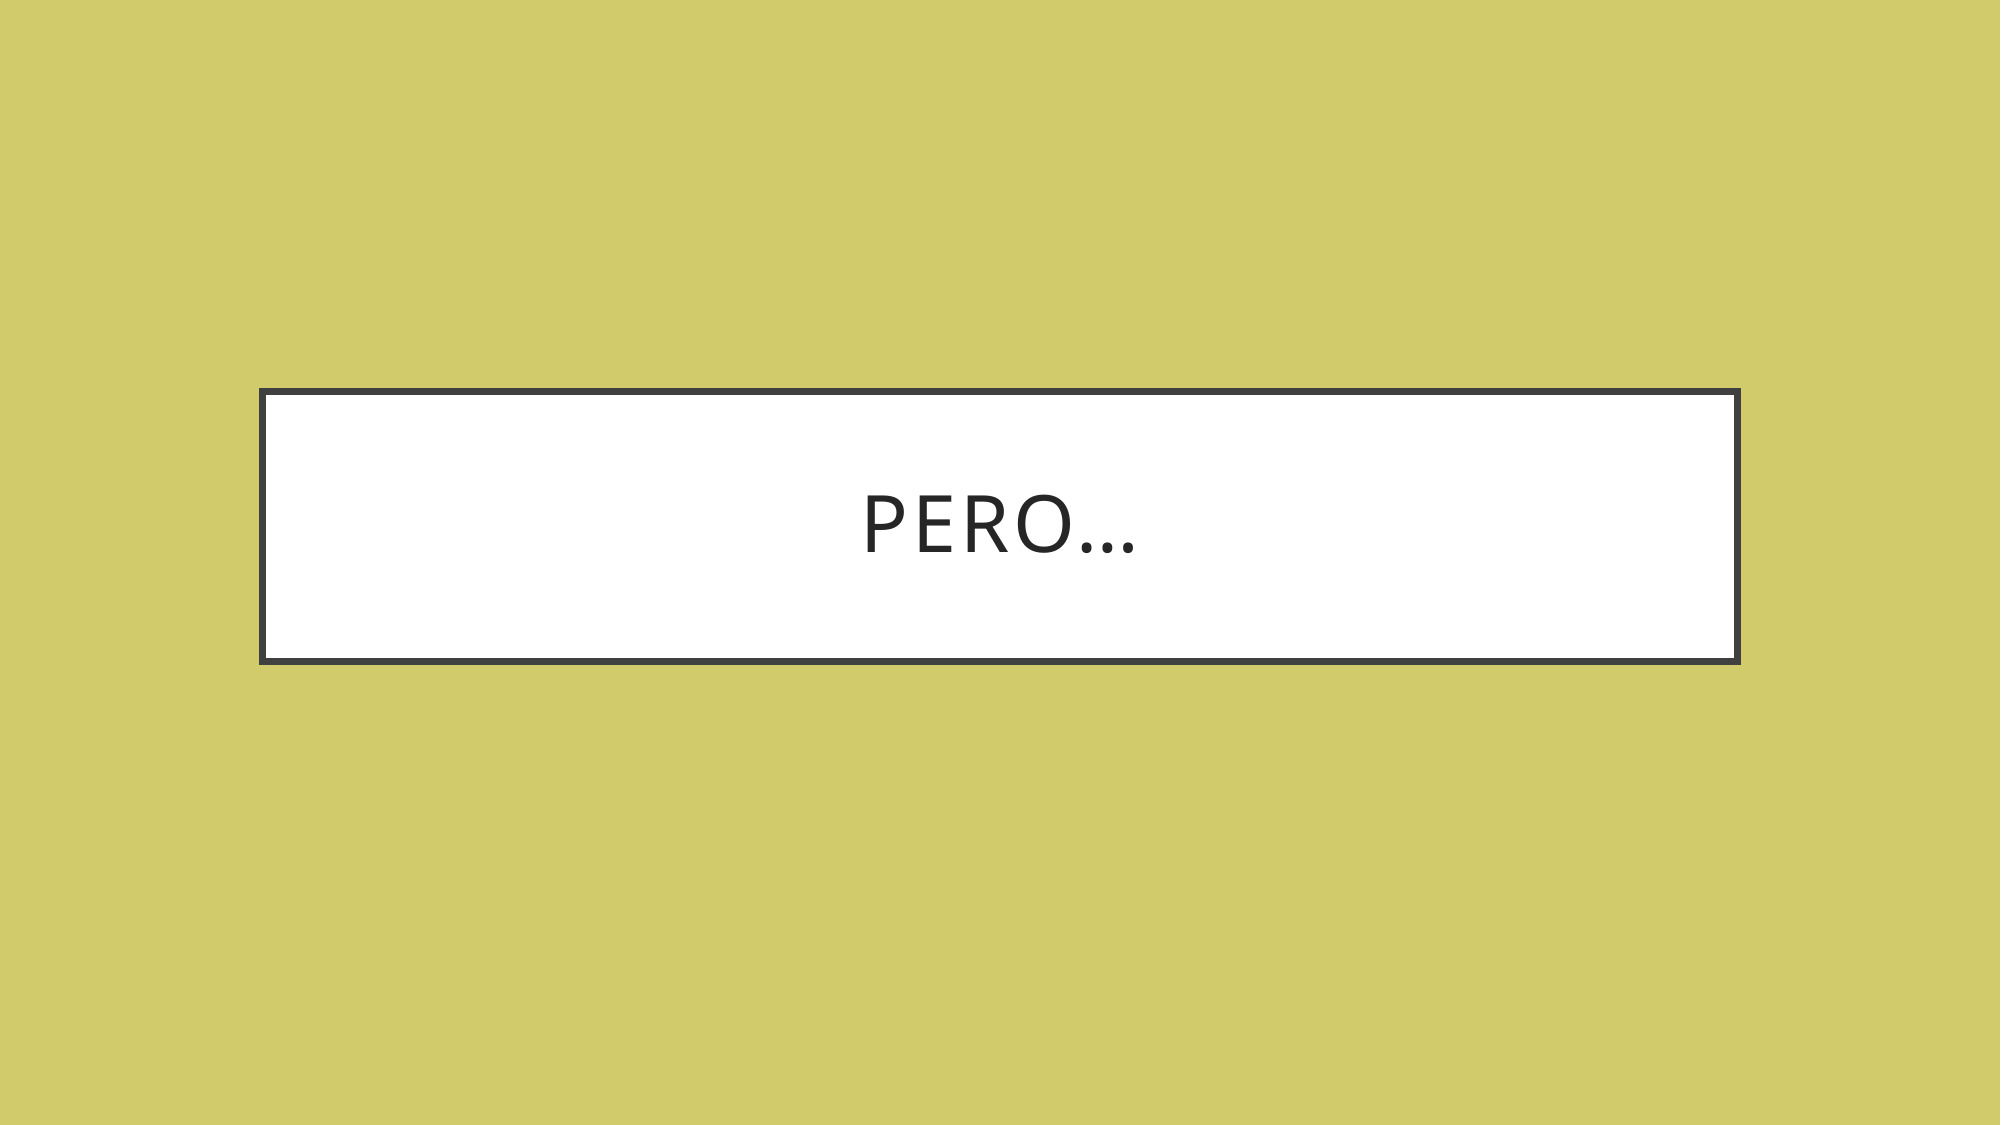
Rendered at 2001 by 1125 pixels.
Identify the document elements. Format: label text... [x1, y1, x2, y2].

title Pero… [259, 388, 1741, 665]
